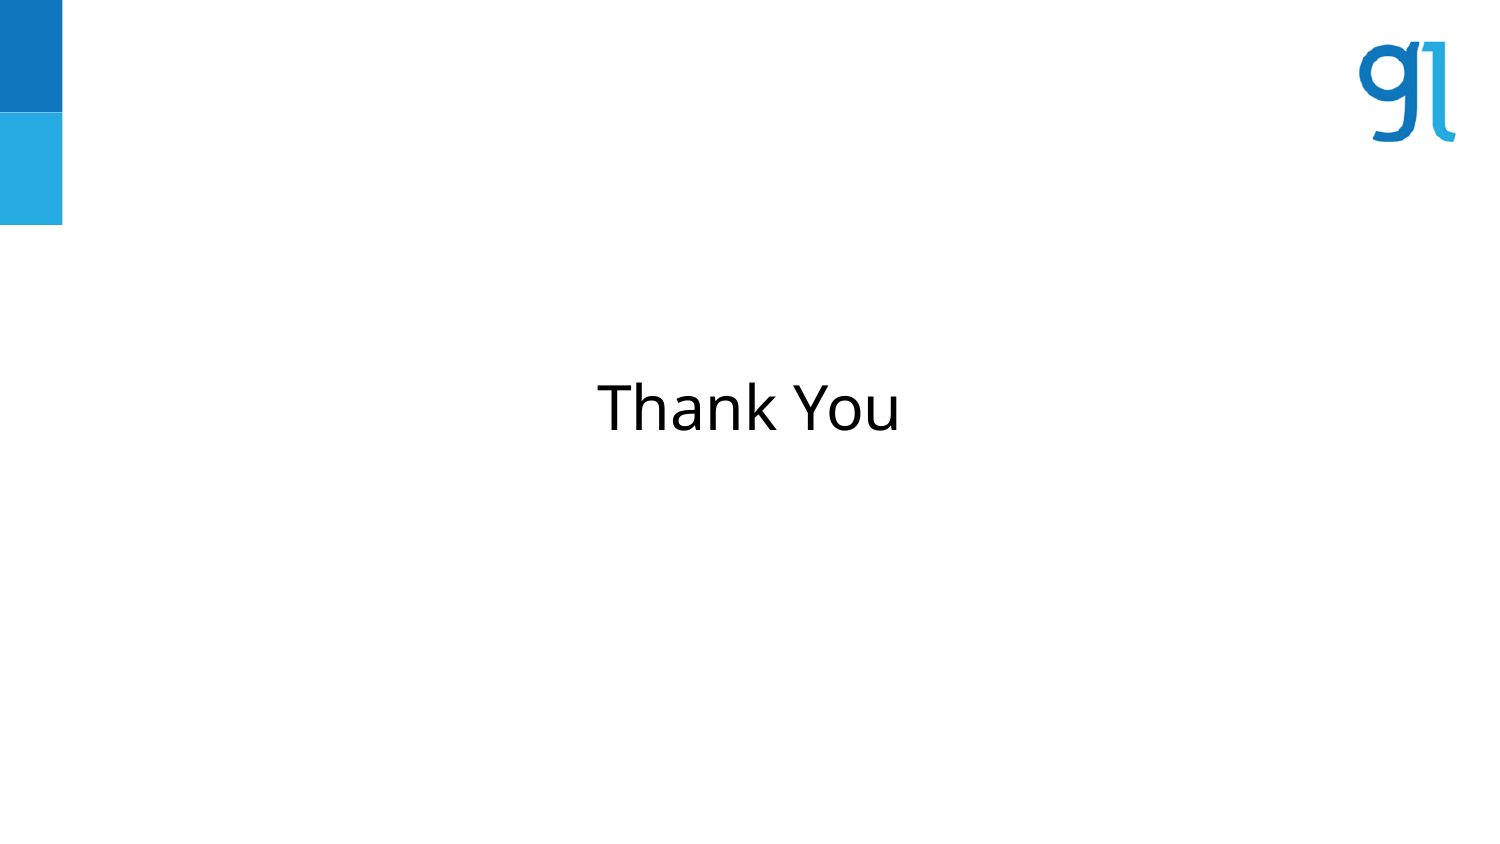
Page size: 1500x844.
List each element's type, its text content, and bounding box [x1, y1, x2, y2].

text_box Thank You [0, 365, 1500, 447]
picture [1331, 17, 1482, 167]
